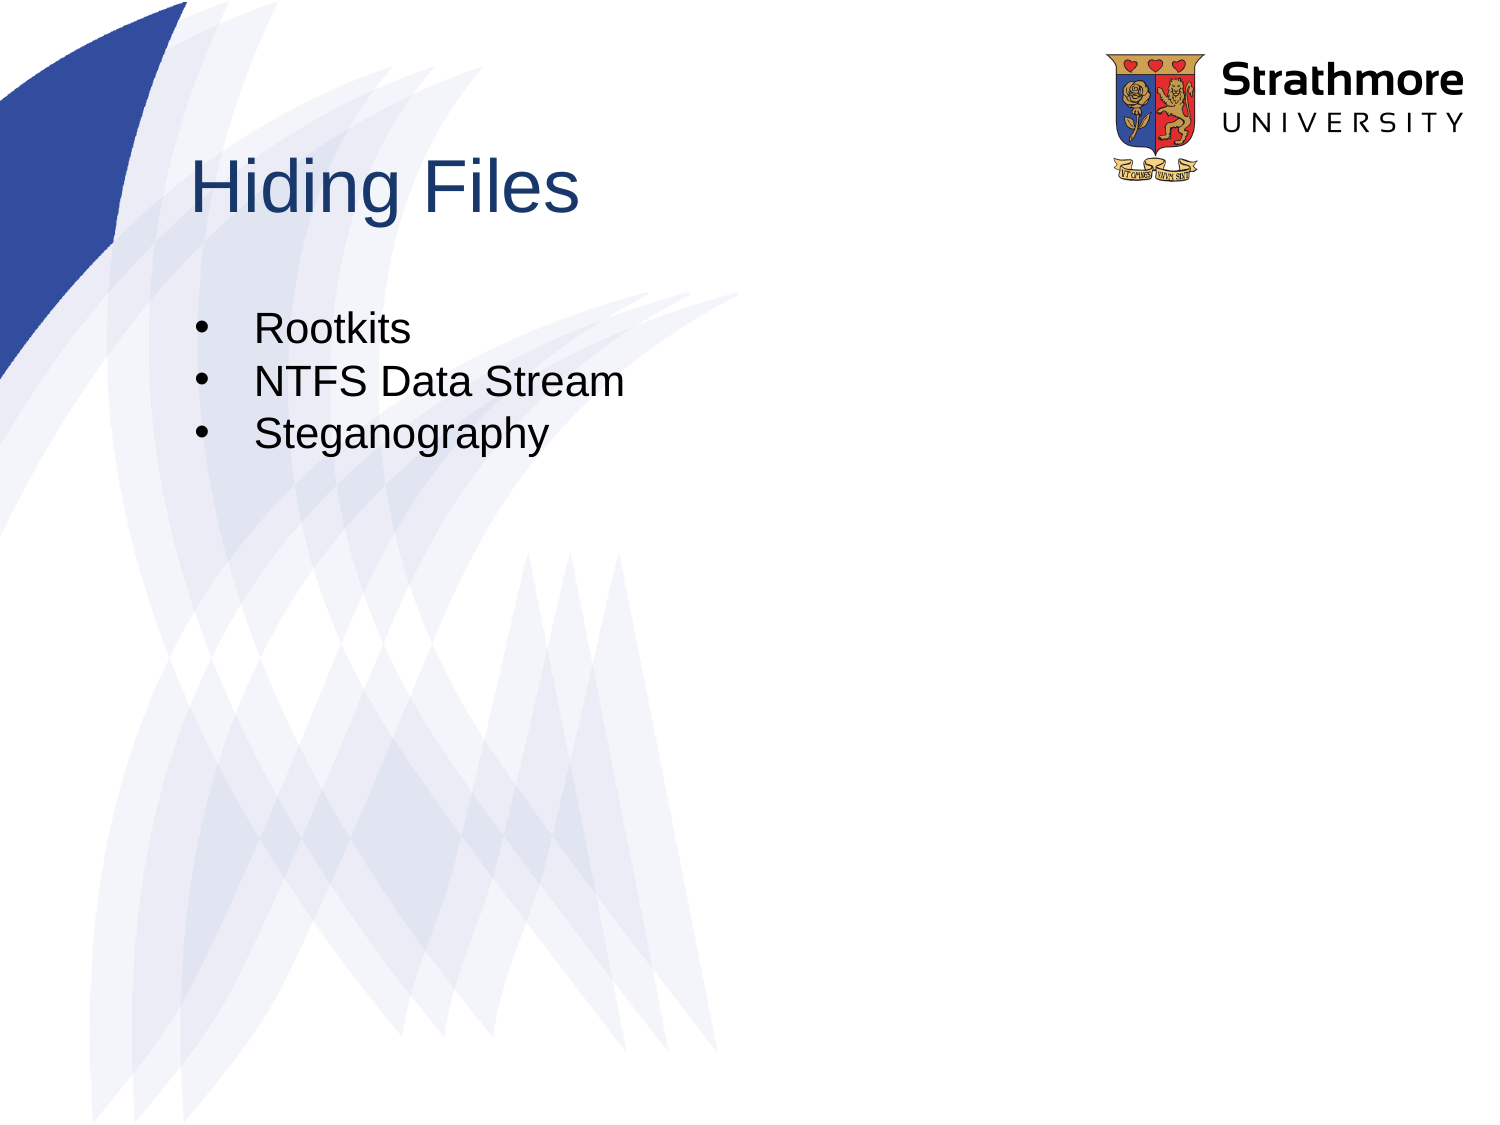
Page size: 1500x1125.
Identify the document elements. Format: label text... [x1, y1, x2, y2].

title Hiding Files [174, 117, 1163, 248]
picture [0, 0, 1498, 1125]
list Rootkits NTFS Data Stream Steganography [163, 292, 1359, 1035]
